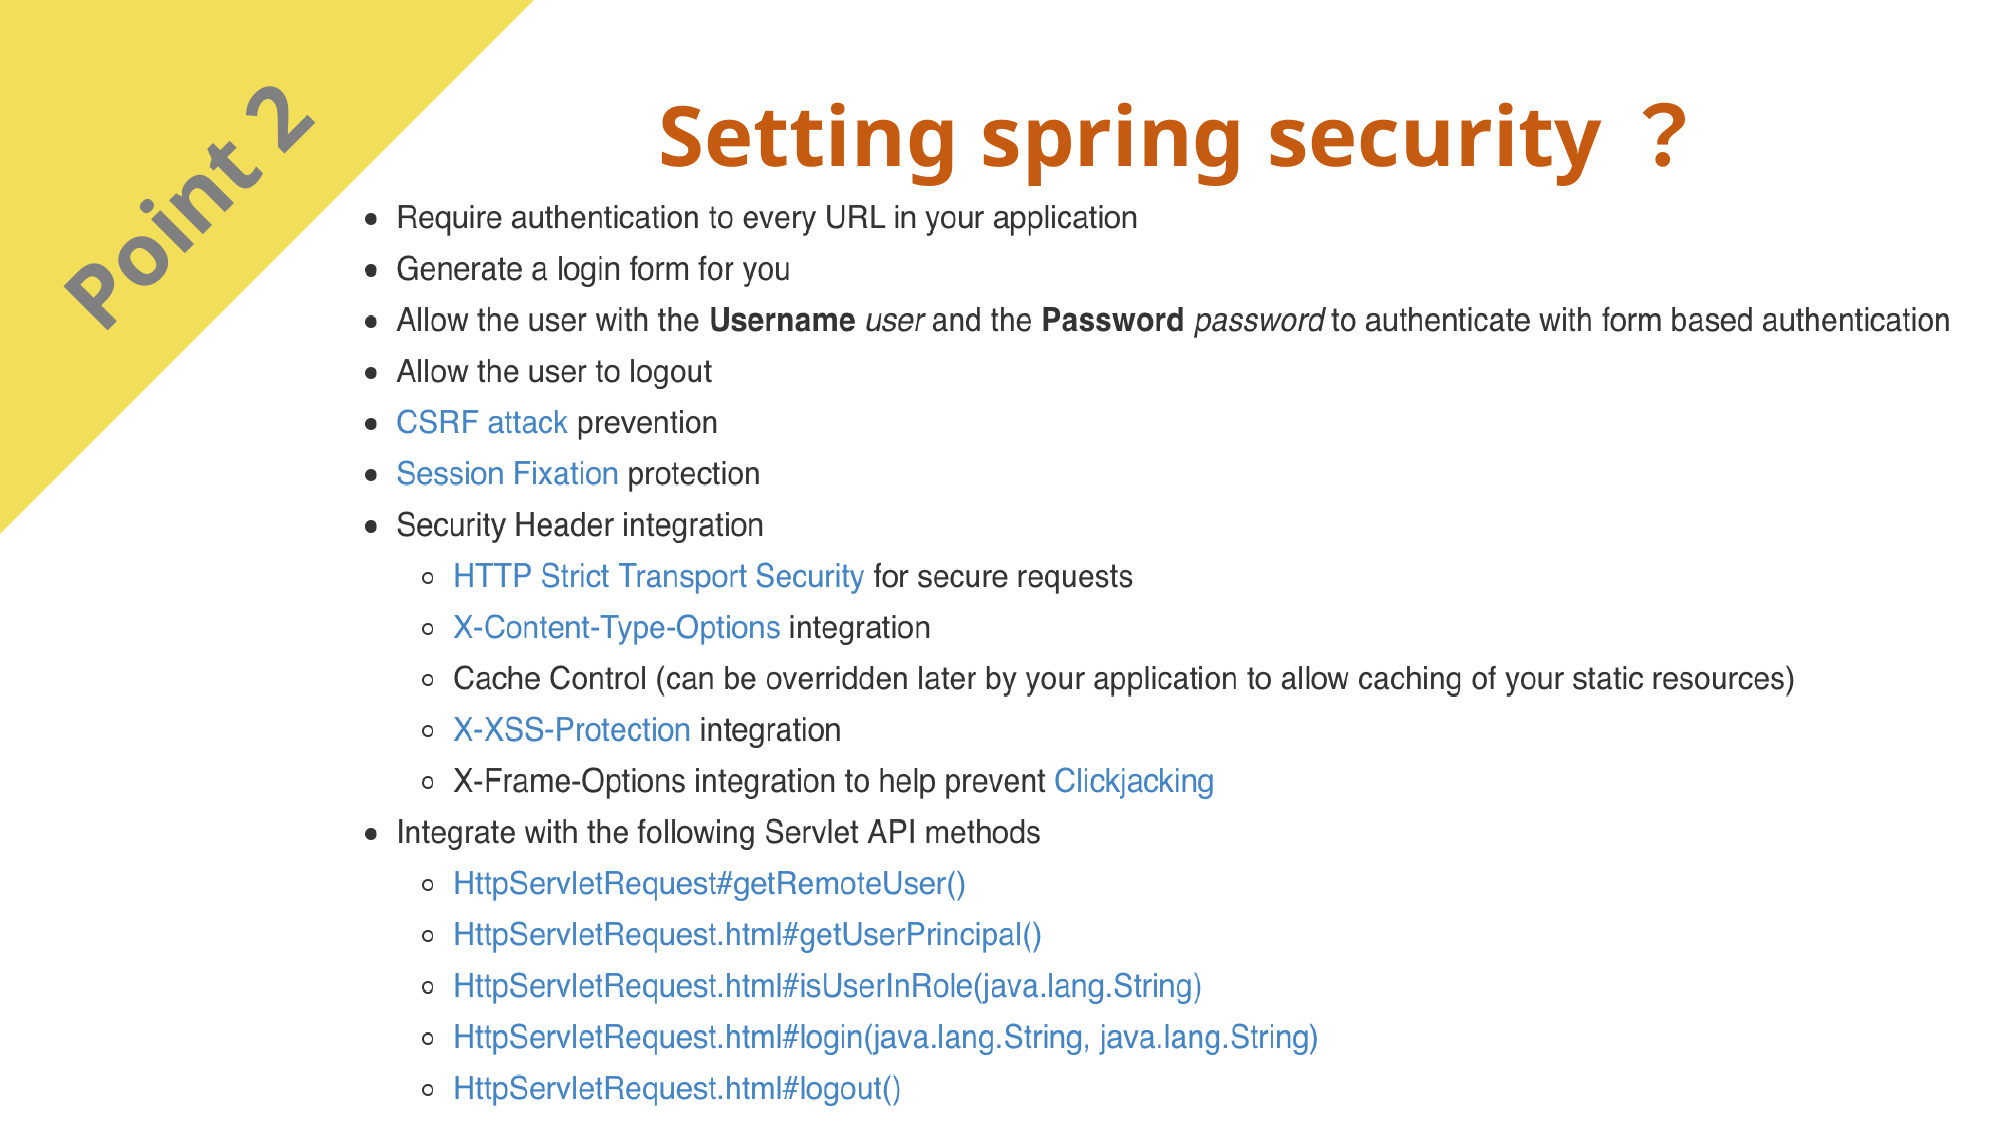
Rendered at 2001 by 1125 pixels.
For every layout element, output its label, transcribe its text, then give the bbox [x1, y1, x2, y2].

text_box Point 2 [25, 43, 346, 365]
text_box [0, 0, 536, 536]
text_box Setting spring security？ [643, 25, 1721, 190]
picture [358, 190, 1962, 1118]
